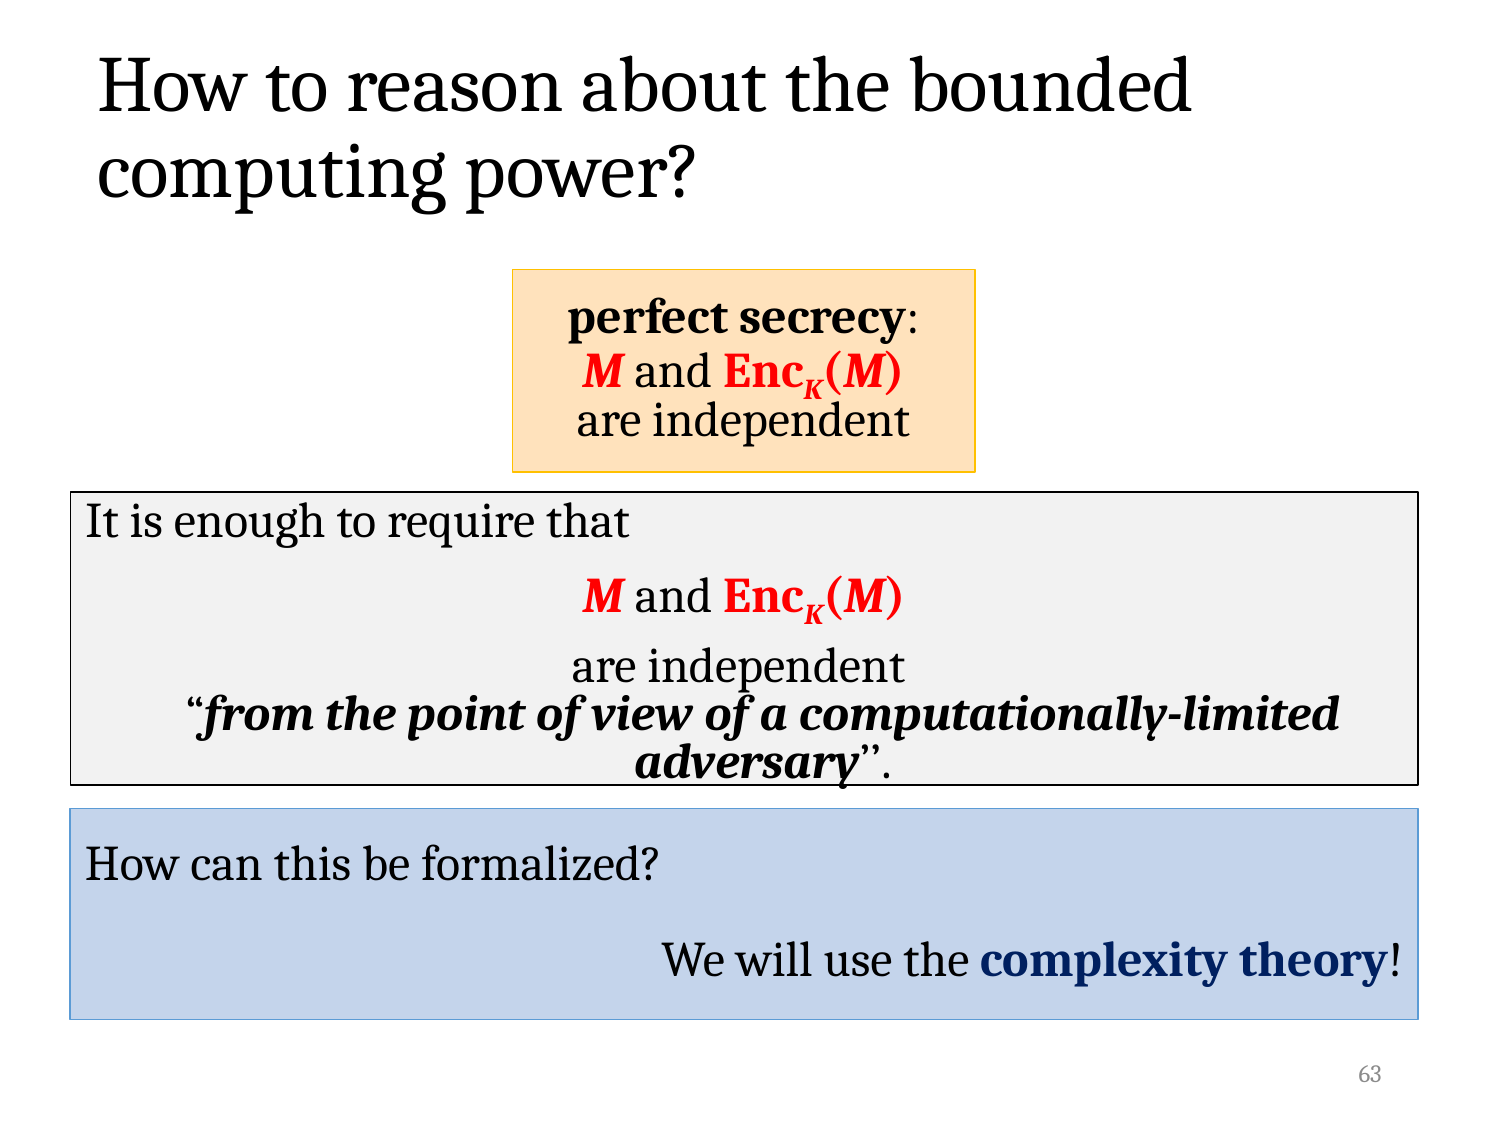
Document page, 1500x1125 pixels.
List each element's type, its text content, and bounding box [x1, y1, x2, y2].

list It is enough to require that M and EncK(M) are independent “from the point of view of a computationally-limited adversary’’. [70, 491, 1419, 786]
slide_number 63 [1059, 1042, 1397, 1103]
text_box perfect secrecy: M and EncK(M) are independent [512, 269, 976, 473]
title How to reason about the bounded computing power? [82, 35, 1406, 223]
text_box How can this be formalized? We will use the complexity theory! [69, 808, 1419, 1020]
